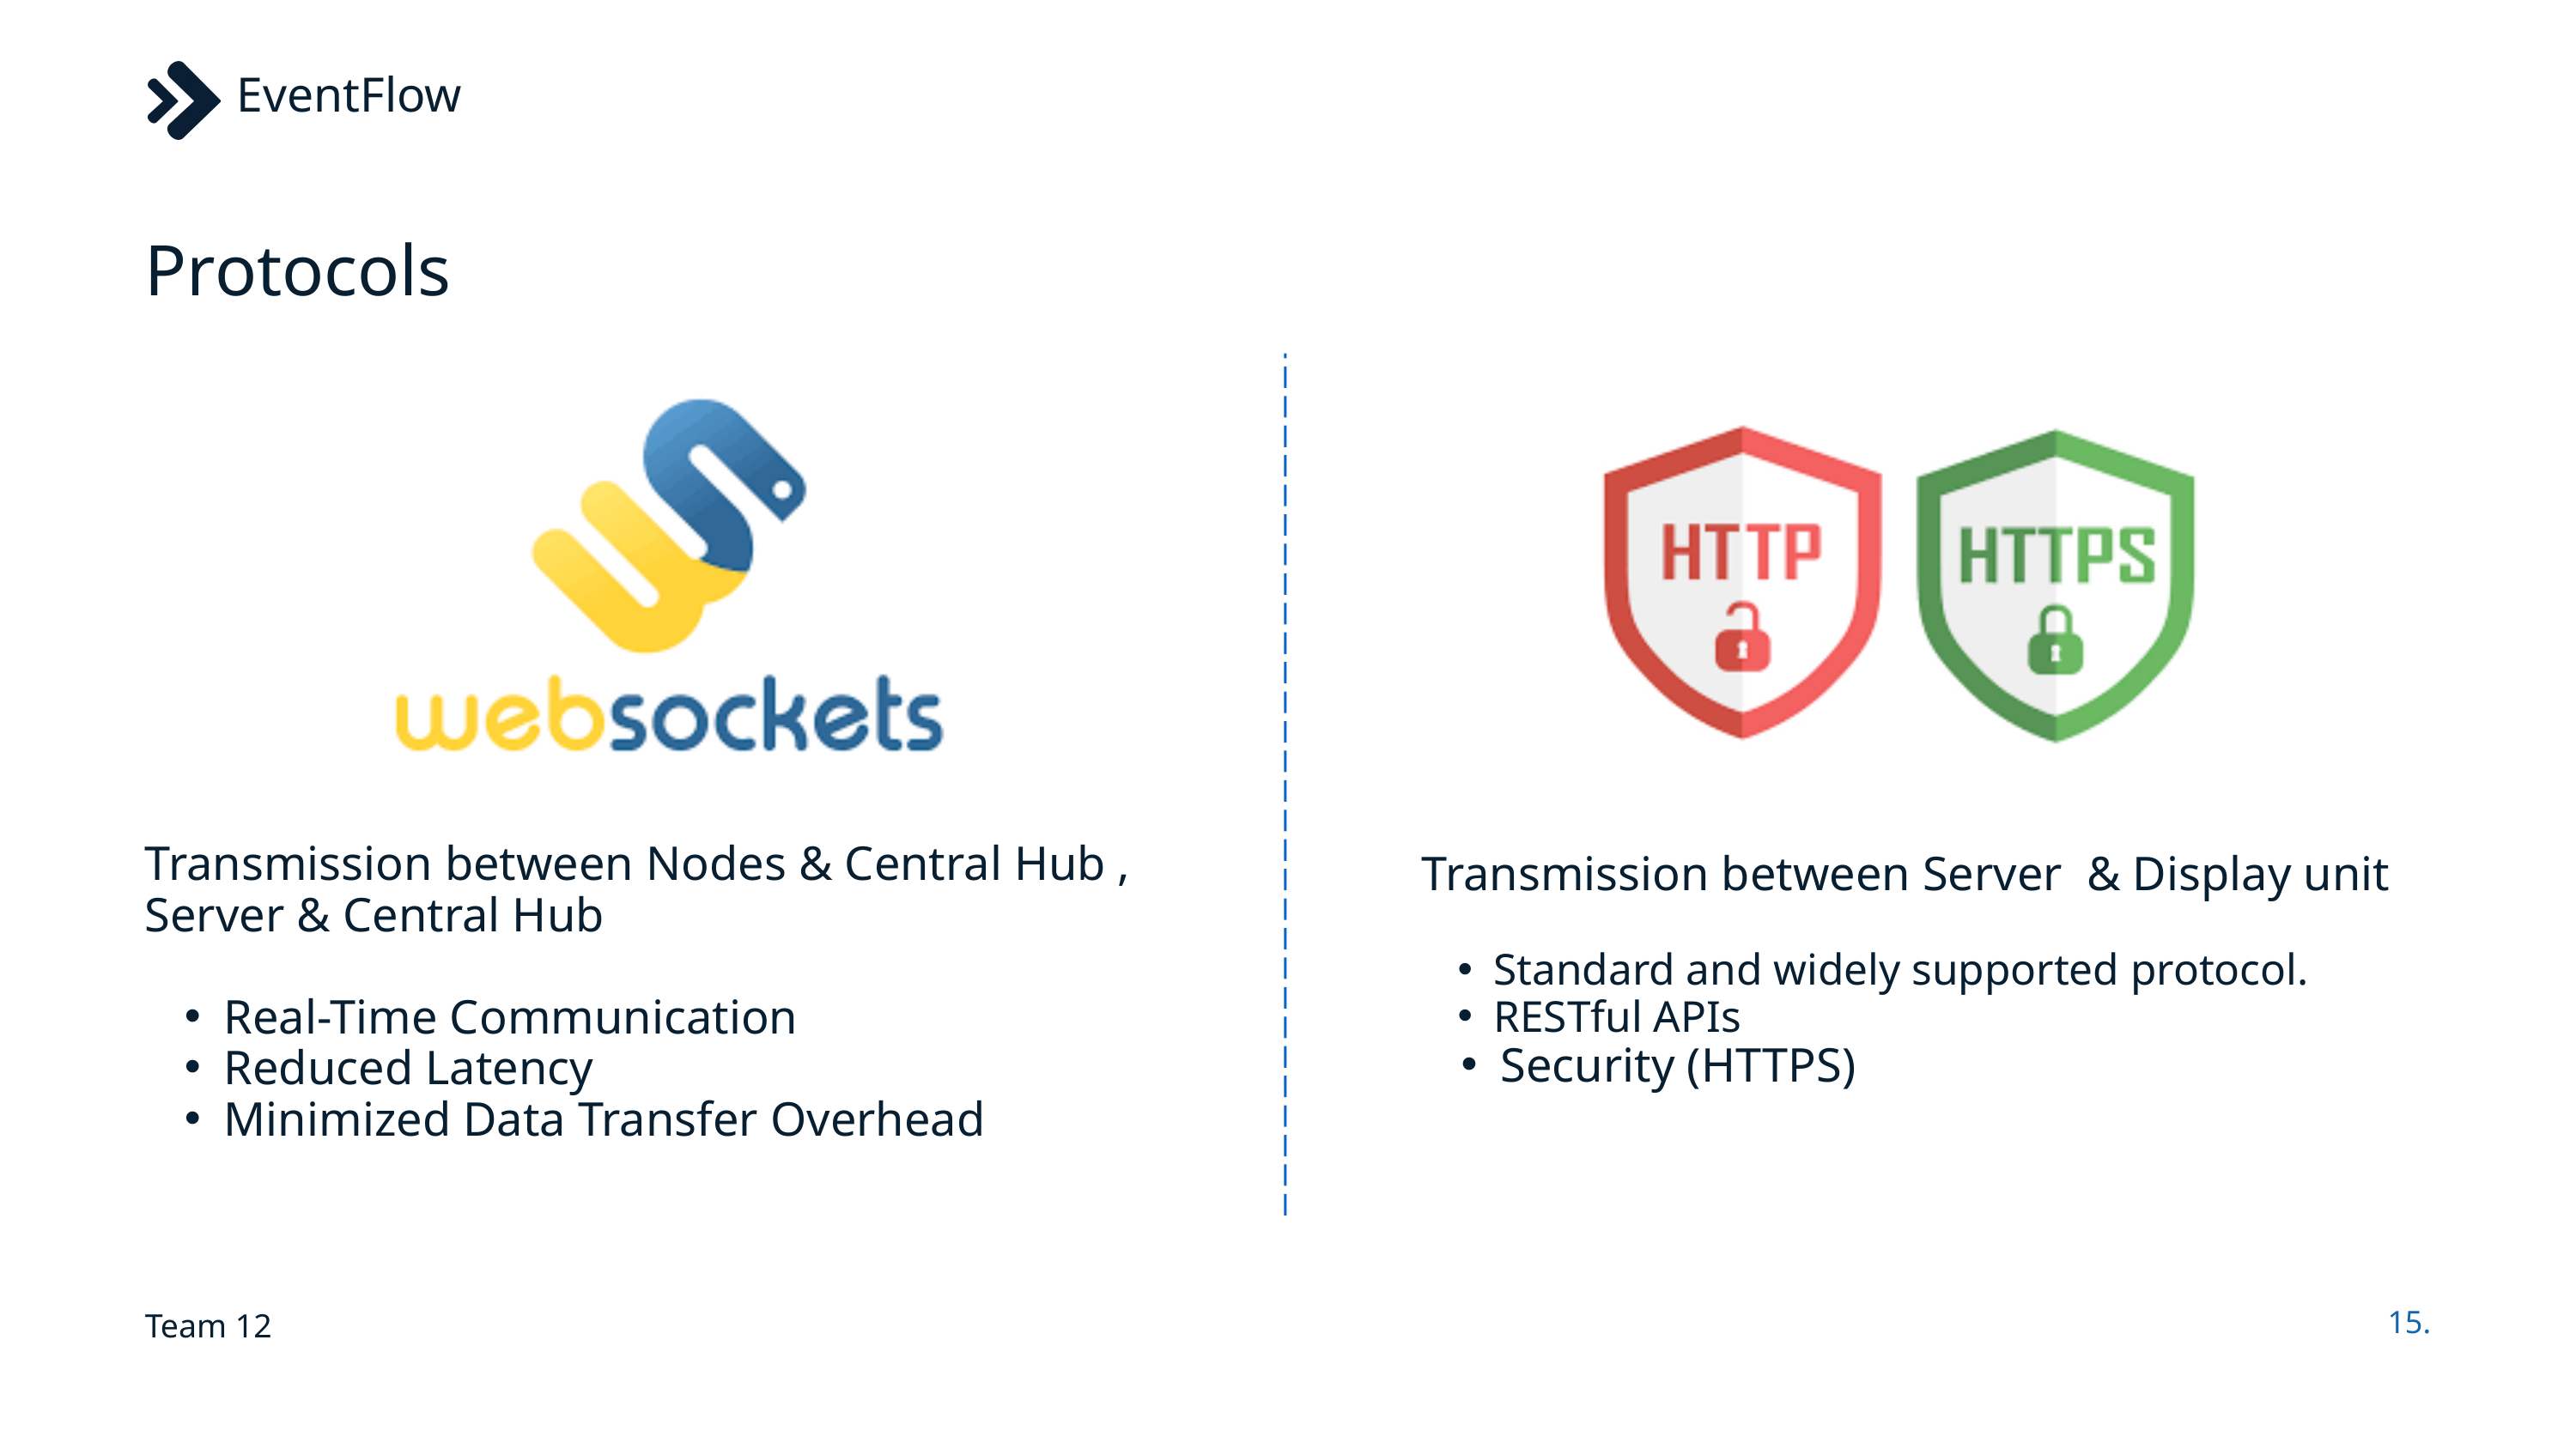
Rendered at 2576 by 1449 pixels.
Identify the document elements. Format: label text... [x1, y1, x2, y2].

text_box Transmission between Nodes & Central Hub , Server & Central Hub Real-Time Communication Reduced Latency Minimized Data Transfer Overhead [144, 838, 1208, 1239]
text_box [355, 353, 987, 799]
text_box Transmission between Server & Display unit Standard and widely supported protocol. RESTful APIs Security (HTTPS) [1421, 849, 2485, 1185]
text_box Team 12 [144, 1295, 647, 1344]
text_box Protocols [144, 233, 891, 310]
text_box [1547, 353, 2253, 849]
text_box 15. [2348, 1308, 2432, 1340]
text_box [144, 56, 465, 145]
